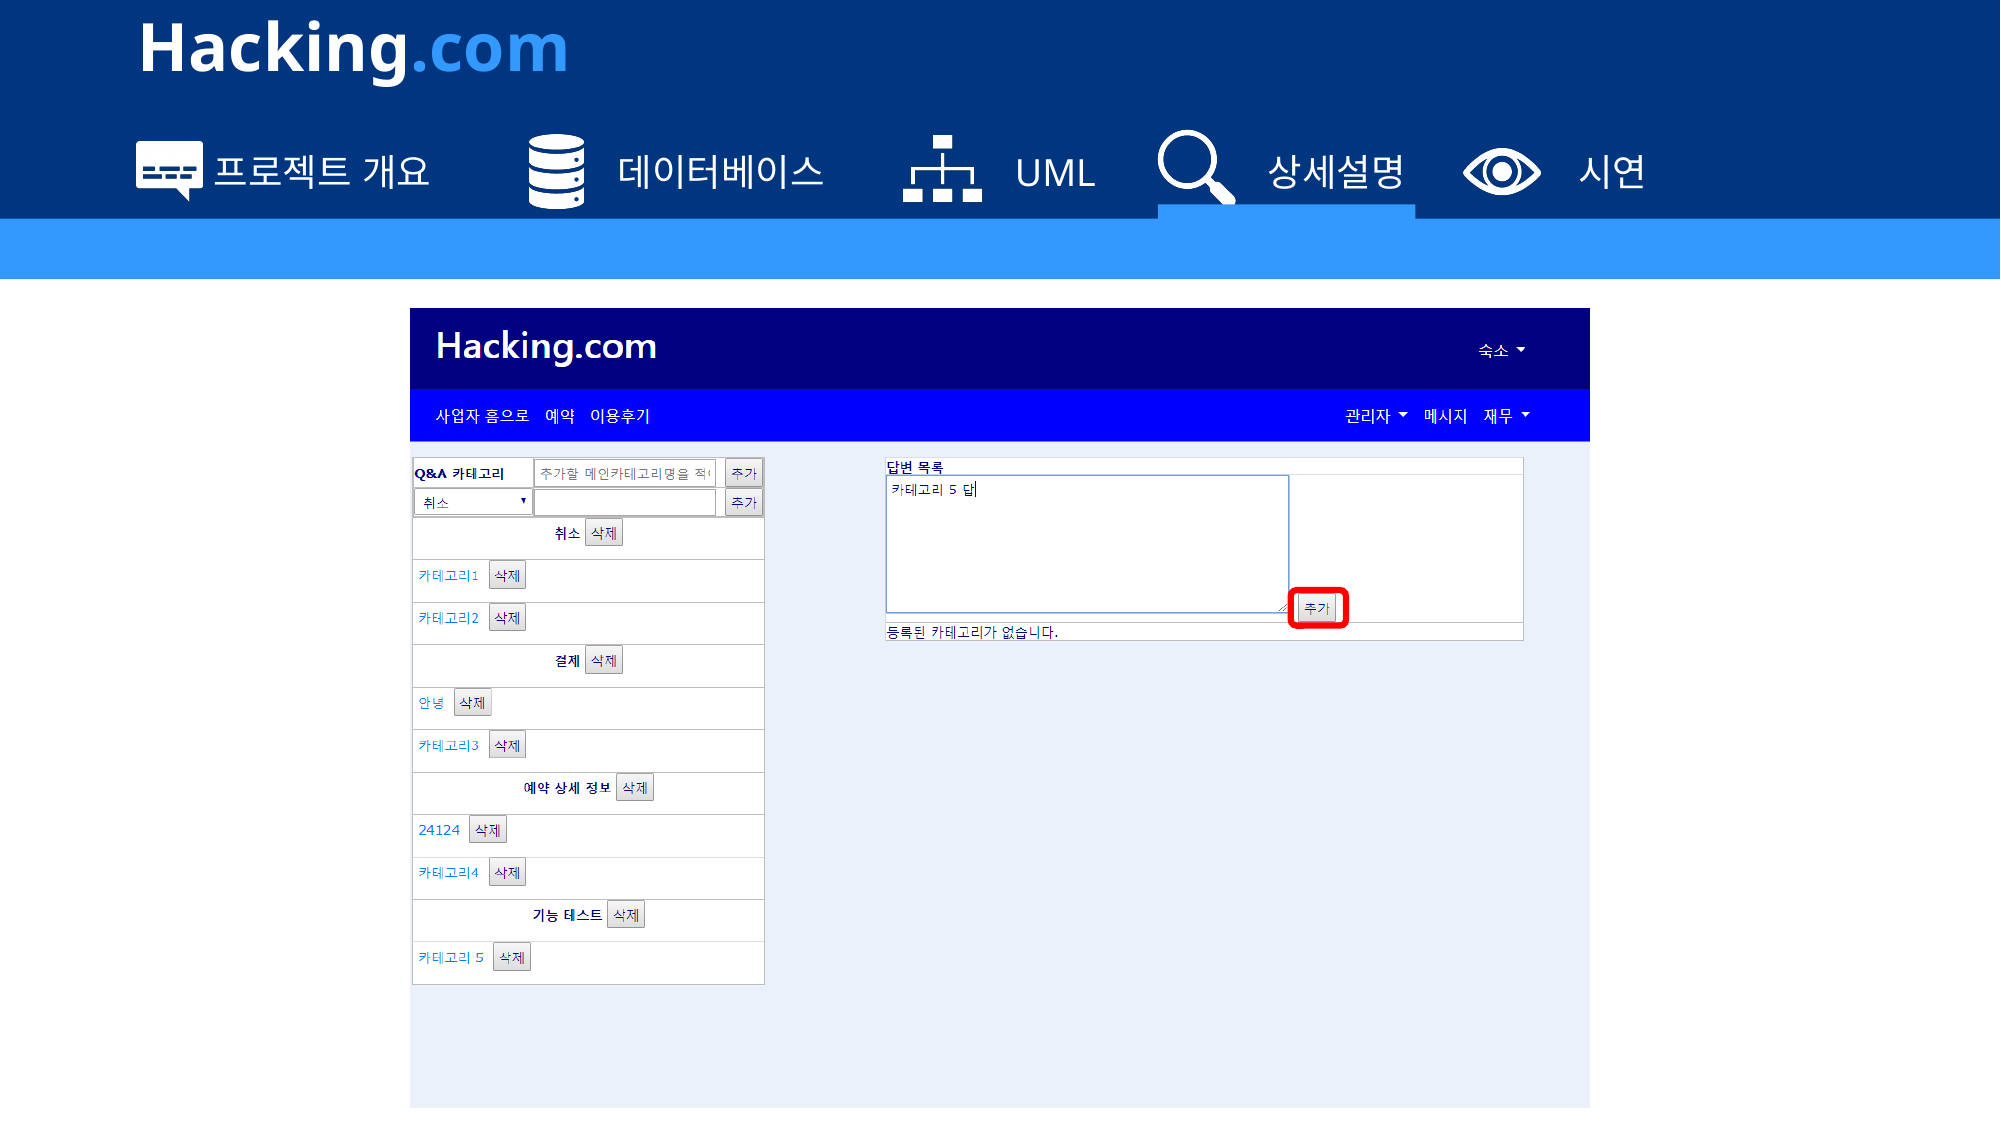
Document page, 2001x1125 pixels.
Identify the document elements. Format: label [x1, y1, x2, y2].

picture [410, 308, 1590, 1108]
text_box [0, 0, 2000, 280]
